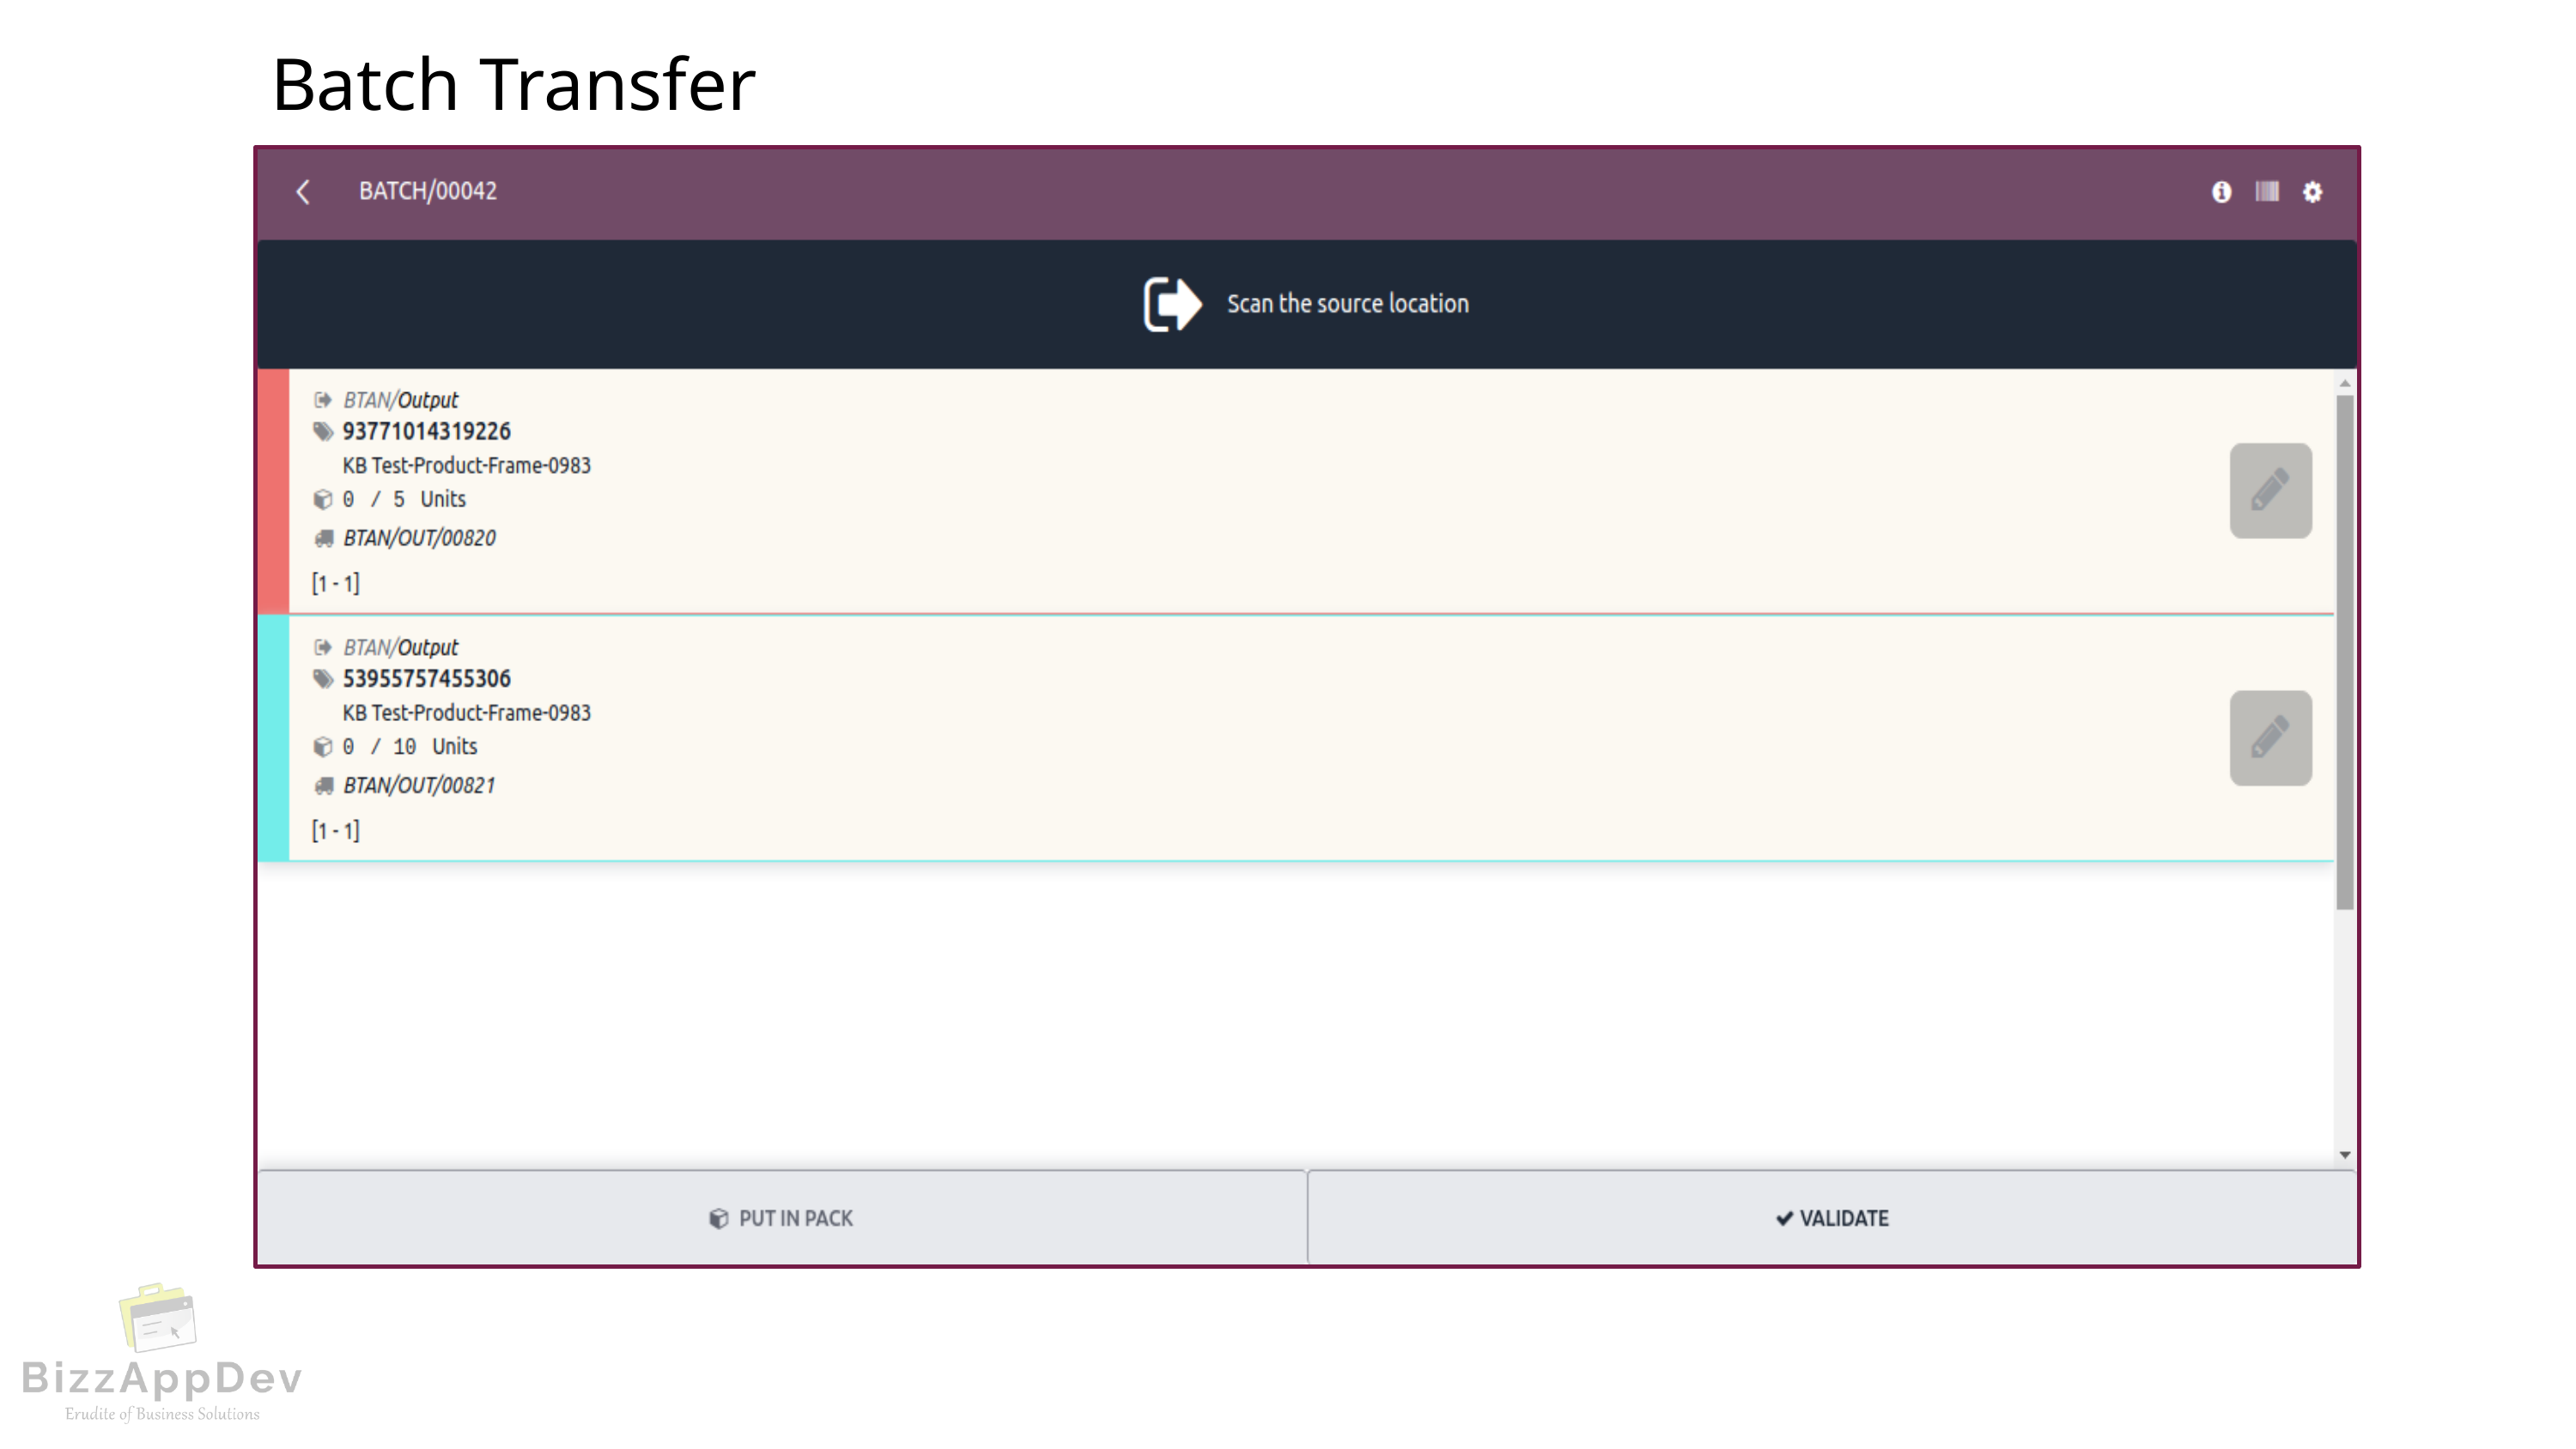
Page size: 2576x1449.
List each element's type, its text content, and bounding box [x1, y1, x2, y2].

picture [257, 149, 2358, 1265]
text_box Batch Transfer [258, 26, 1220, 137]
picture [21, 1275, 303, 1441]
